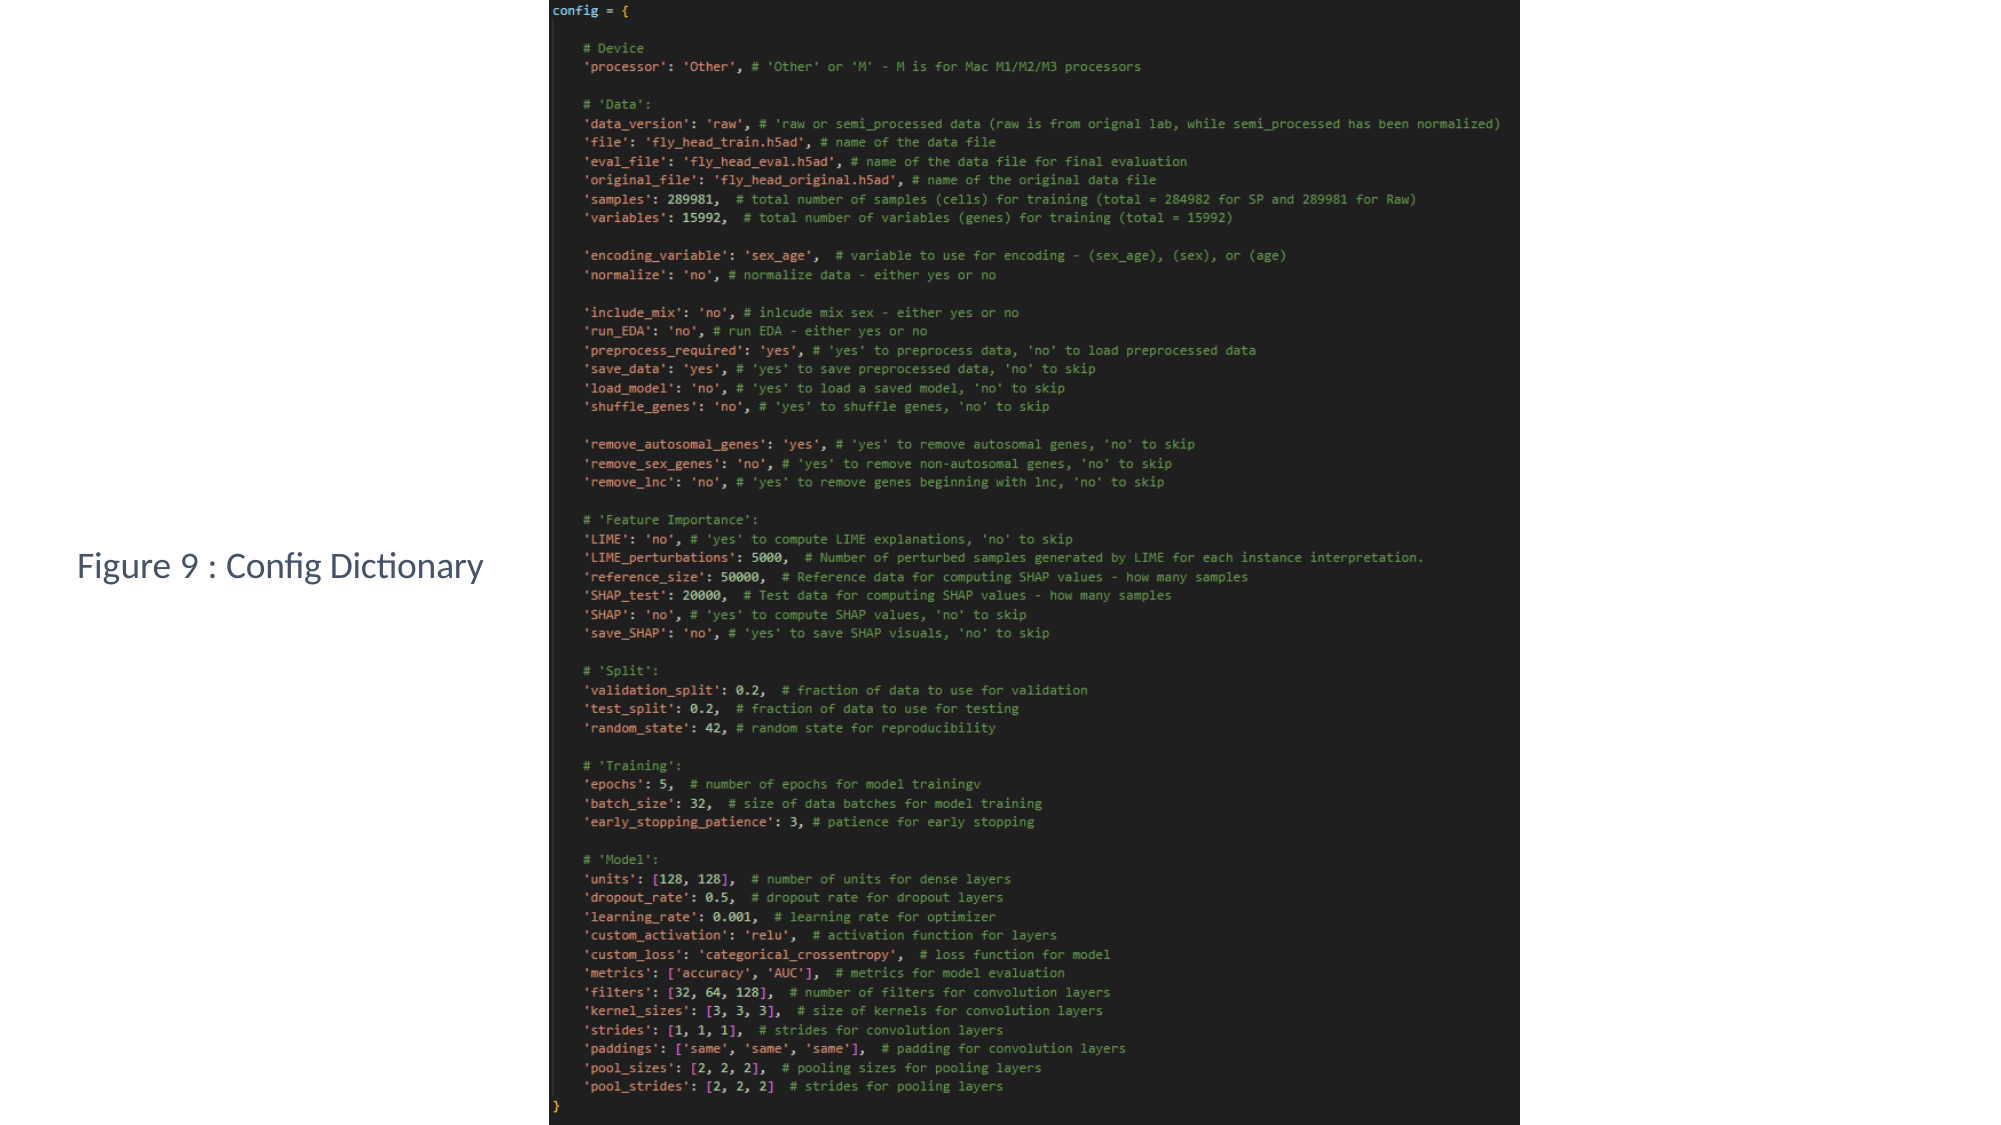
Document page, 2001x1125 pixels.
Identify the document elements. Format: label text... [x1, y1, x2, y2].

title Figure 9 : Config Dictionary [75, 538, 502, 729]
picture [549, 0, 1520, 1125]
